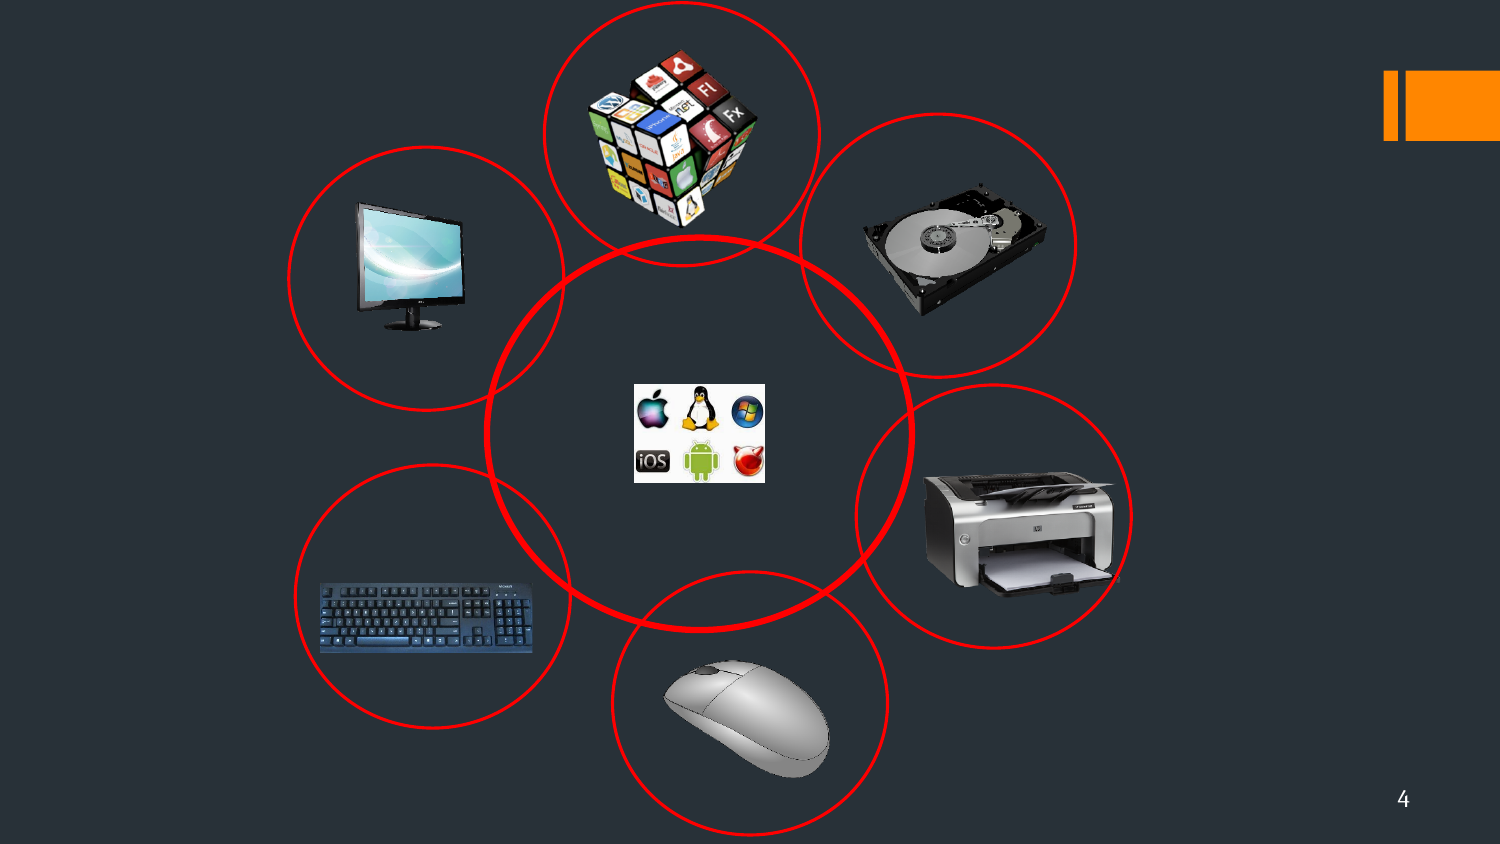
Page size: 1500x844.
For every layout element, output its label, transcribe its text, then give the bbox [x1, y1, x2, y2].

text_box [582, 1, 821, 226]
picture [343, 188, 476, 343]
picture [919, 433, 1124, 637]
picture [663, 659, 831, 779]
text_box [542, 66, 562, 202]
picture [633, 384, 765, 484]
text_box [1128, 481, 1133, 552]
slide_number 4 [1074, 768, 1425, 827]
text_box [287, 145, 566, 412]
text_box [799, 112, 1078, 379]
text_box [293, 463, 572, 730]
picture [567, 41, 778, 241]
picture [319, 582, 533, 654]
text_box [615, 251, 749, 268]
text_box [485, 250, 912, 624]
picture [862, 177, 1047, 317]
text_box [610, 570, 890, 837]
text_box [854, 383, 1103, 626]
